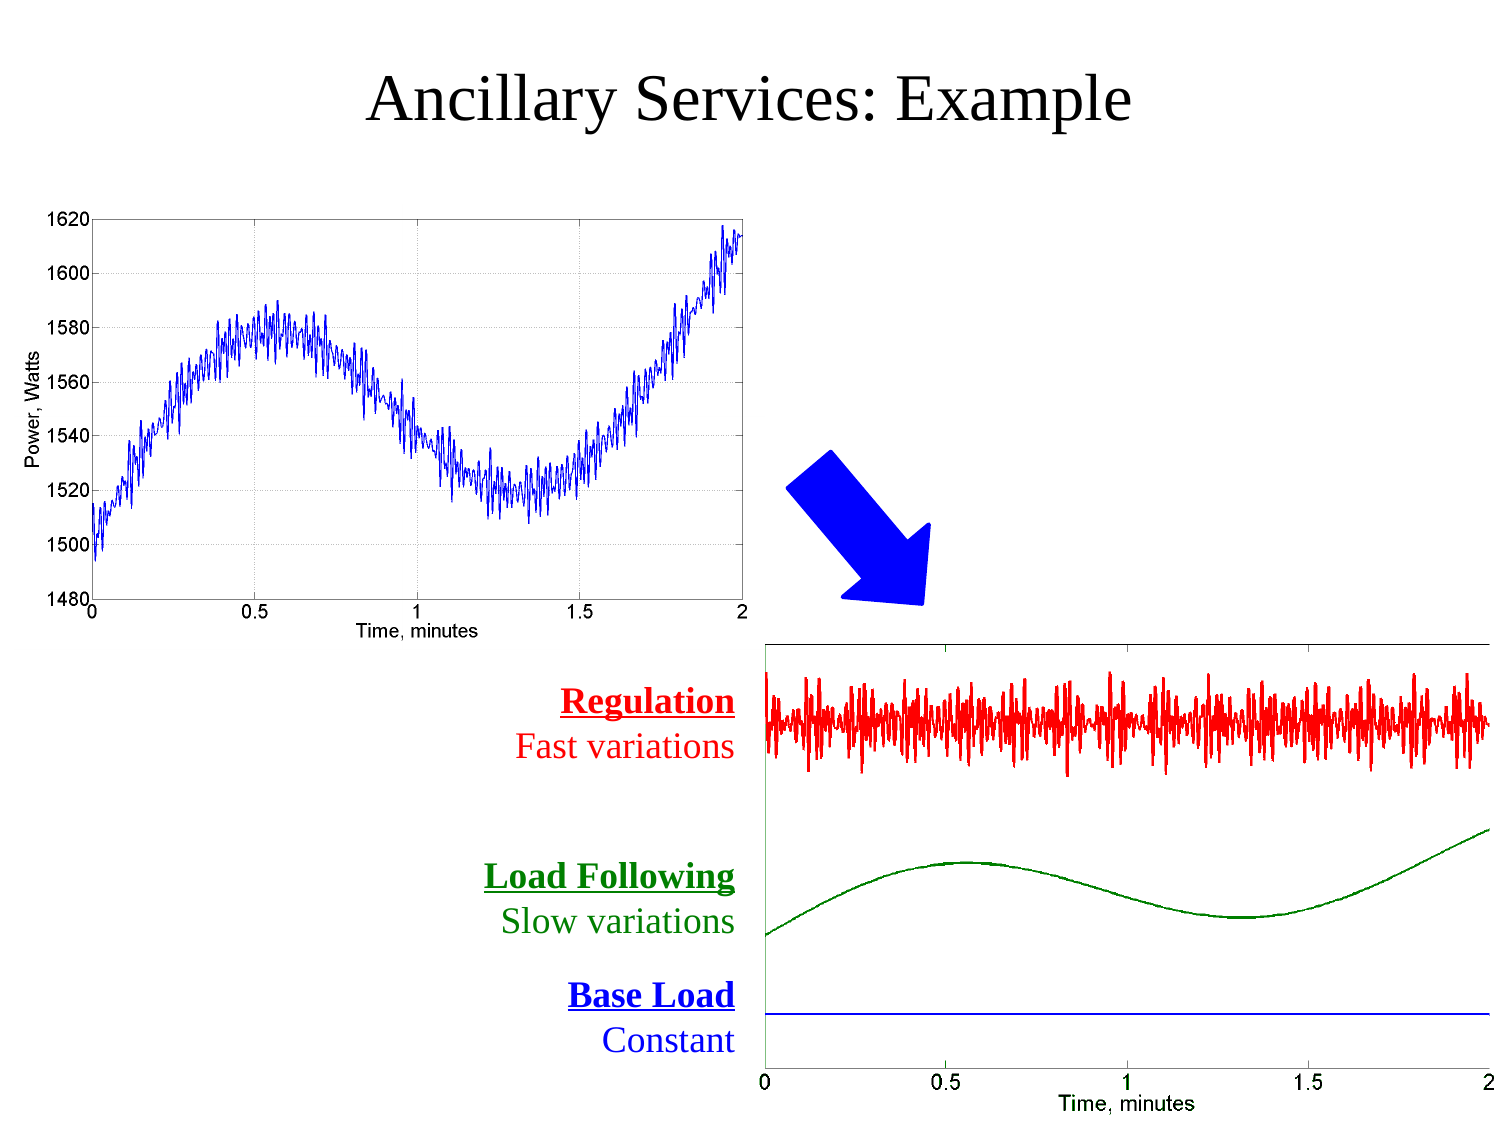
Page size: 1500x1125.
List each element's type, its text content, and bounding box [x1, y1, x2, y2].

text_box Regulation Fast variations [412, 668, 744, 774]
text_box Base Load Constant [412, 962, 744, 1068]
picture [14, 203, 1500, 1125]
title Ancillary Services: Example [75, 0, 1425, 188]
text_box Load Following Slow variations [412, 843, 744, 949]
text_box [785, 449, 931, 606]
